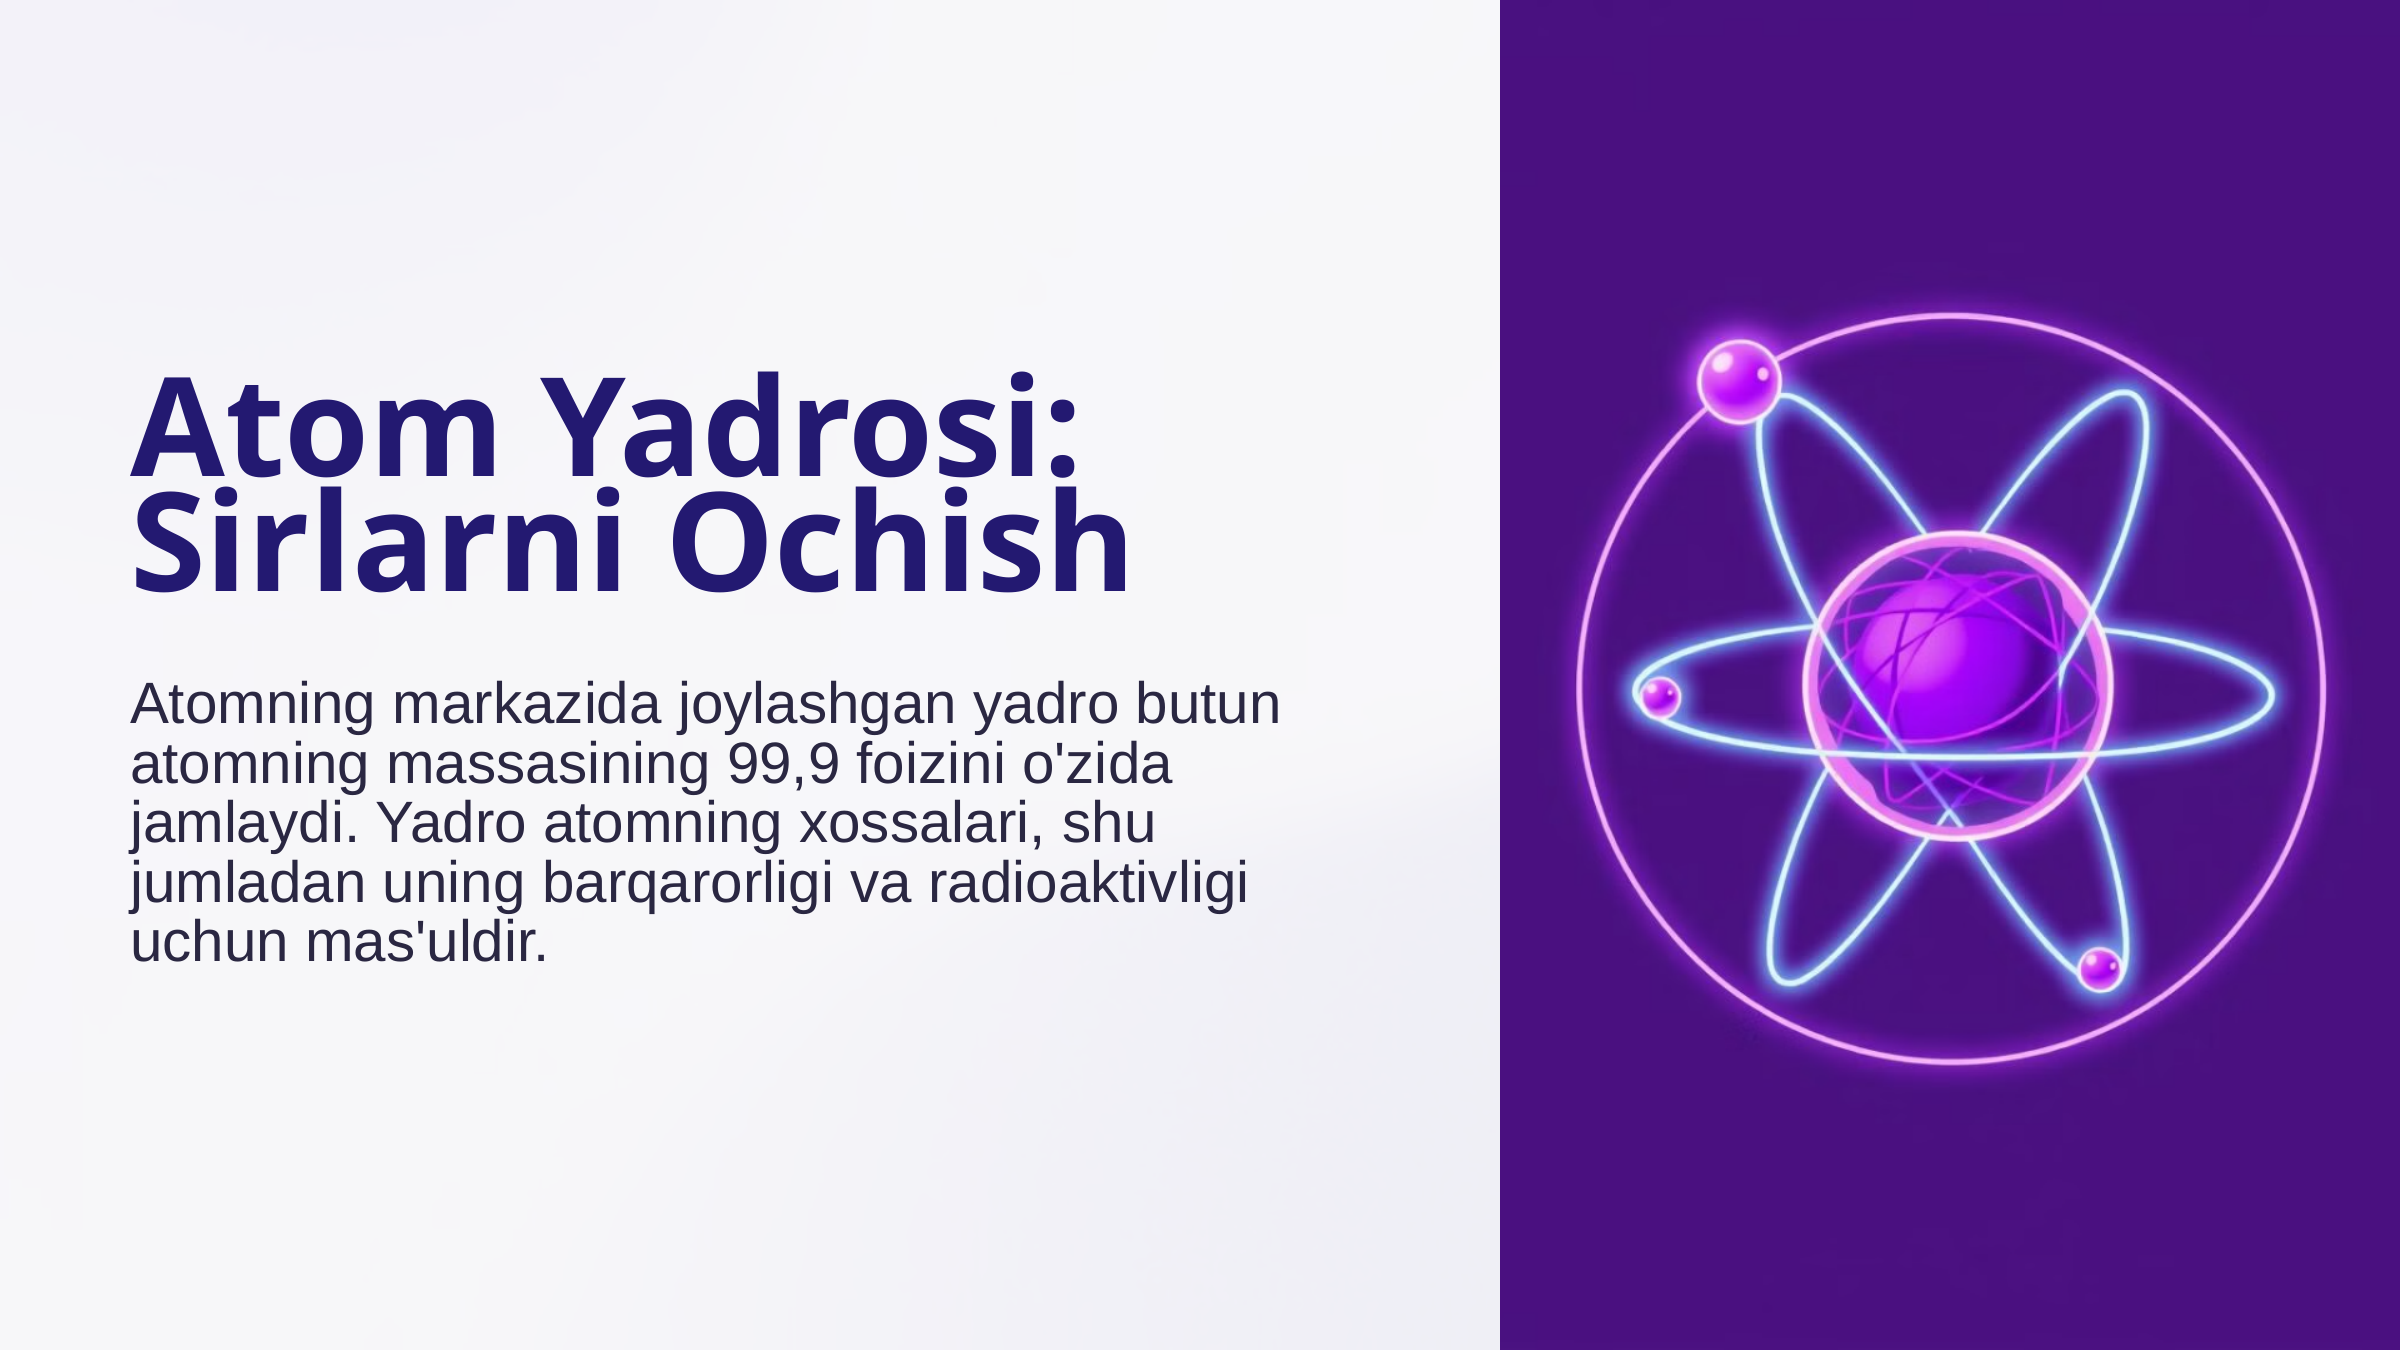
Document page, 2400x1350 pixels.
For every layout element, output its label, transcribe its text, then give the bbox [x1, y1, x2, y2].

text_box Atom Yadrosi: Sirlarni Ochish [130, 387, 1370, 621]
text_box Atomning markazida joylashgan yadro butun atomning massasining 99,9 foizini o'zida jamlaydi. Yadro atomning xossalari, shu jumladan uning barqarorligi va radioaktivligi uchun mas'uldir. [130, 676, 1370, 855]
picture [1499, 0, 2400, 1350]
